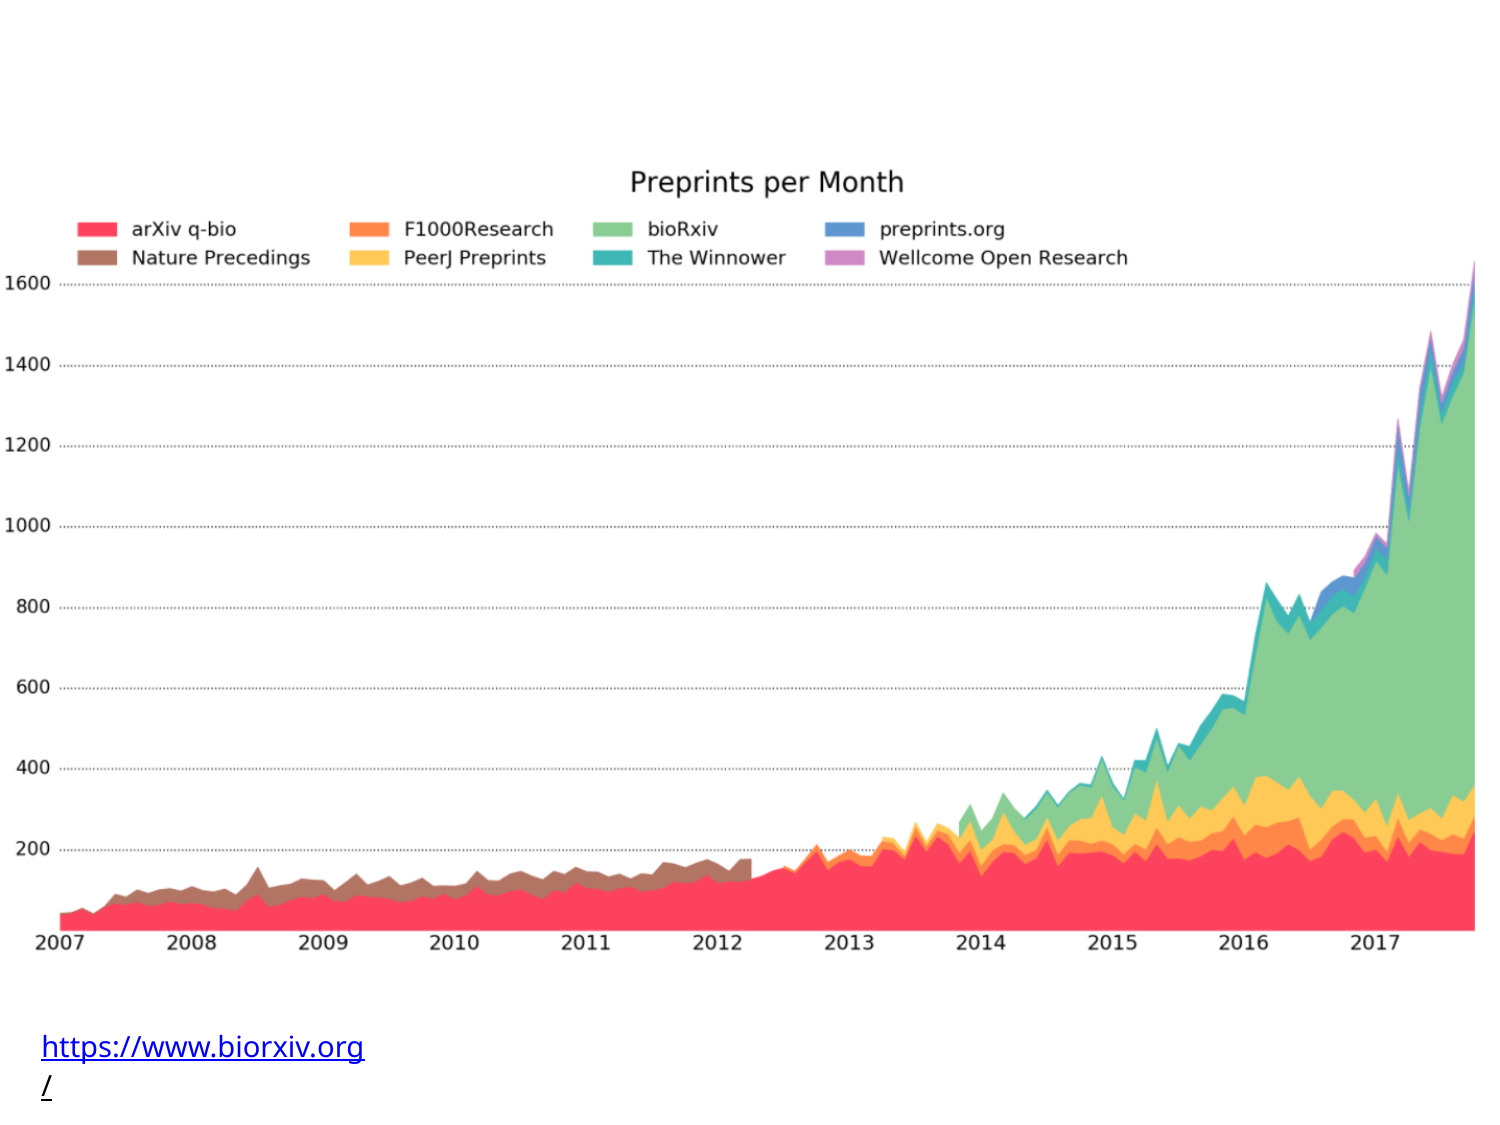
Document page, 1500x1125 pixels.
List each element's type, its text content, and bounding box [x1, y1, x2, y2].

picture [0, 164, 1500, 957]
text_box https://www.biorxiv.org/ [26, 1020, 384, 1115]
